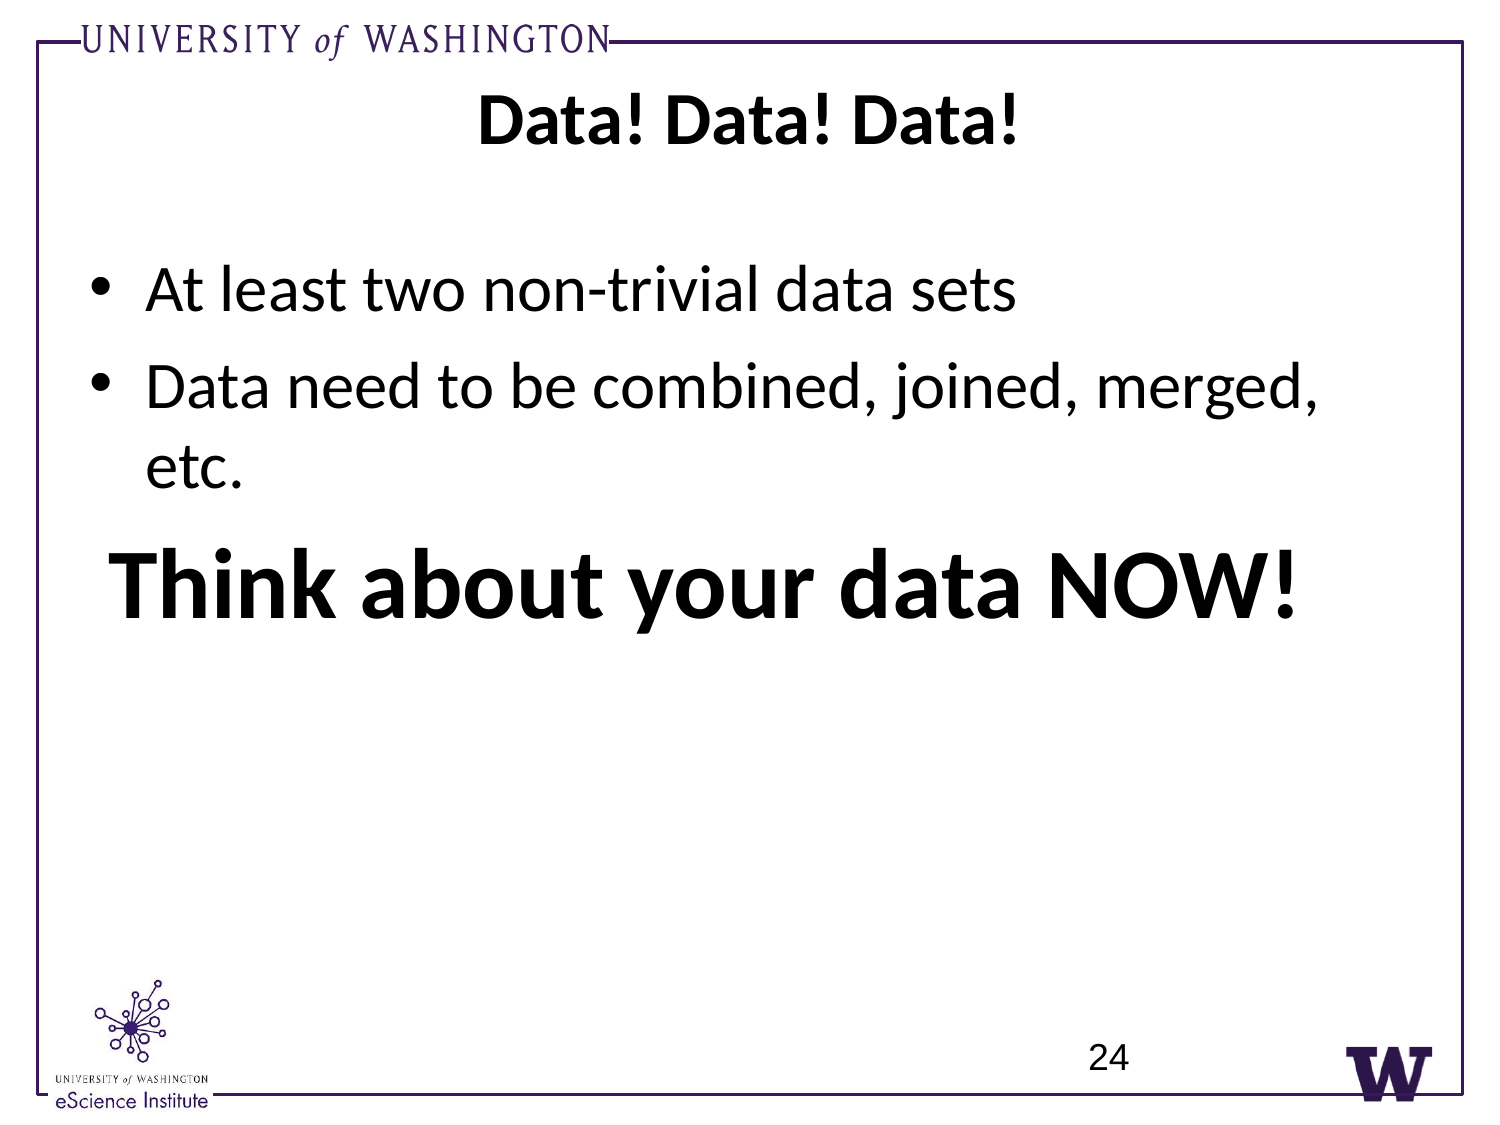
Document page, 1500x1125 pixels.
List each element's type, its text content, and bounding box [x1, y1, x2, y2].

text_box Data! Data! Data! [74, 62, 1425, 200]
picture [81, 24, 609, 61]
text_box At least two non-trivial data sets Data need to be combined, joined, merged, etc. Think about your data NOW! [74, 237, 1425, 948]
picture [1339, 1096, 1438, 1107]
picture [48, 978, 213, 1113]
text_box 24 [1073, 1024, 1300, 1085]
picture [1339, 1041, 1438, 1093]
